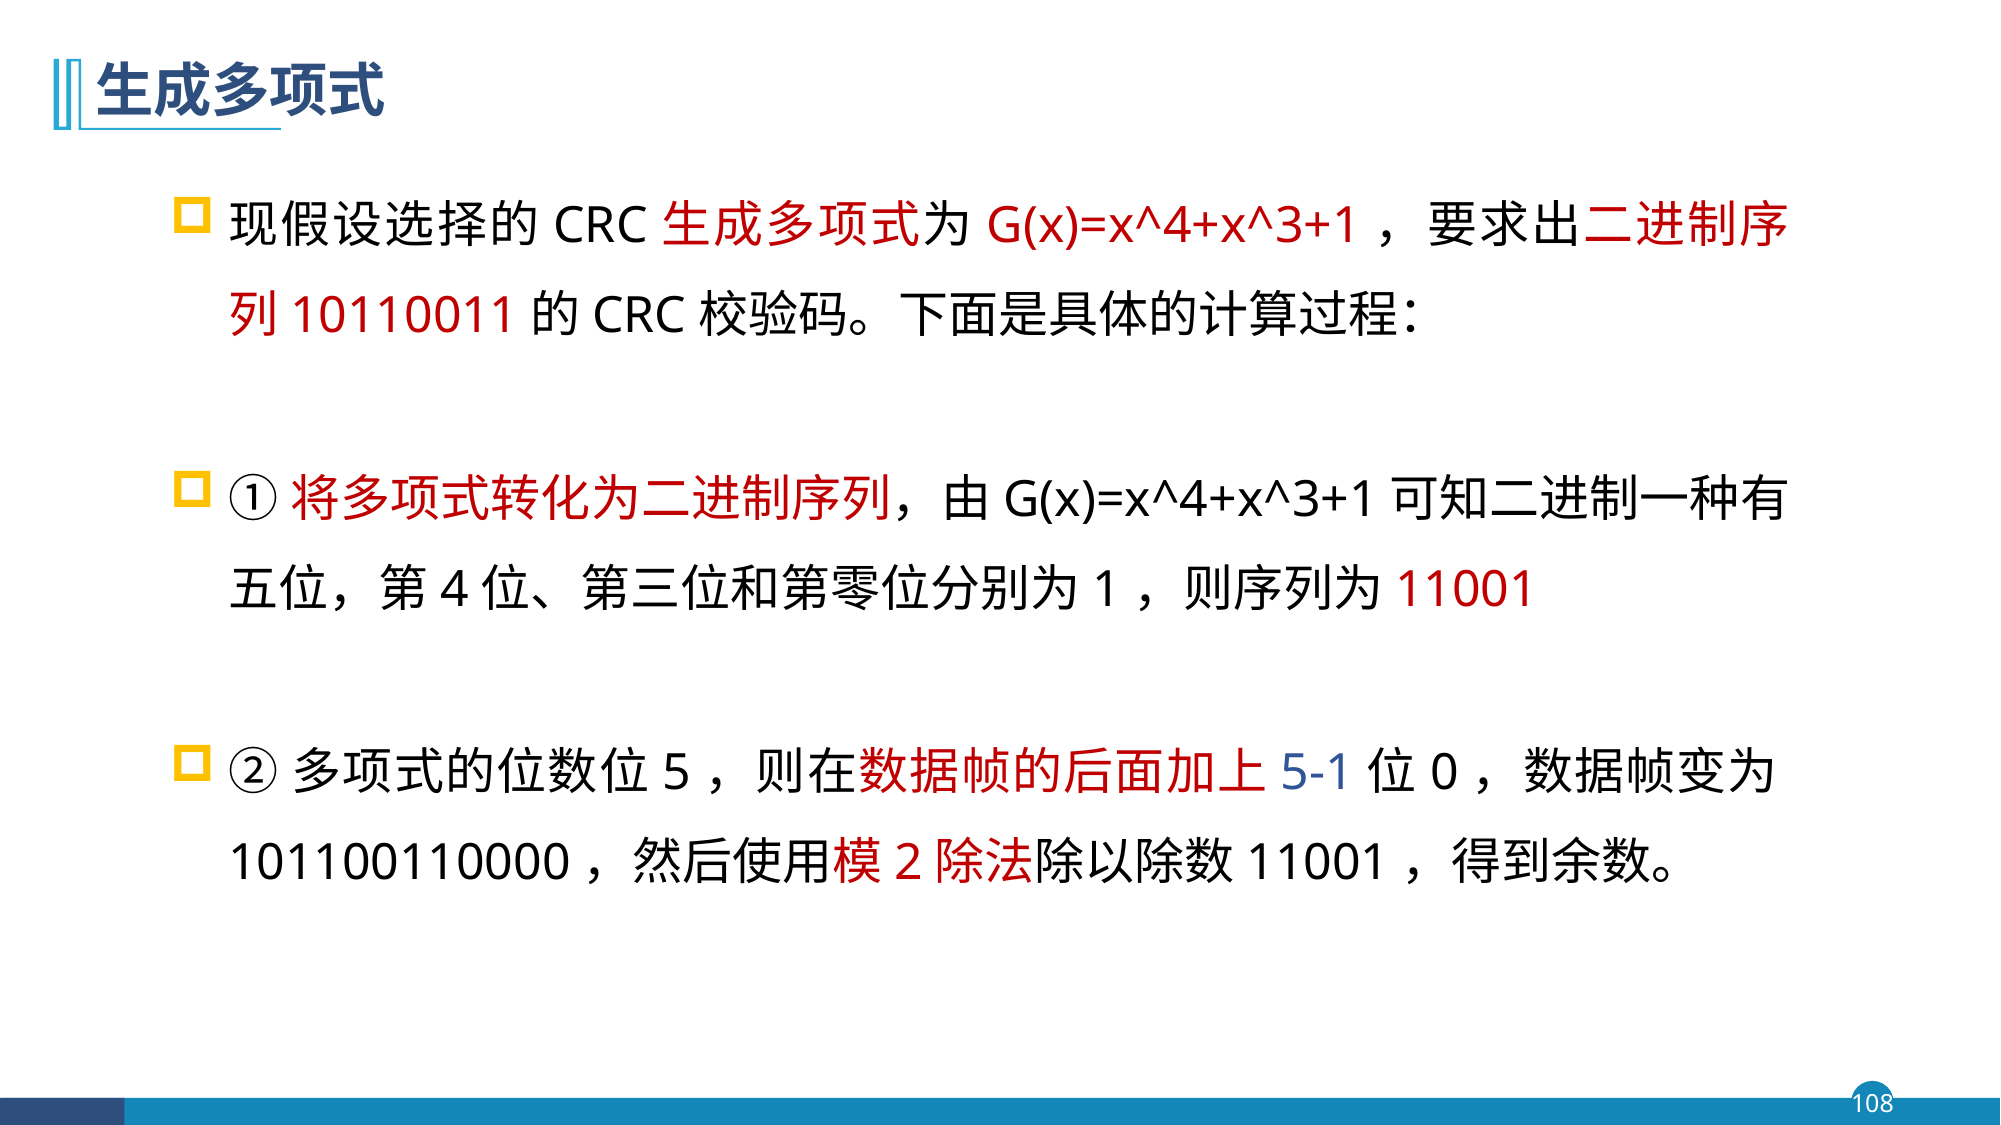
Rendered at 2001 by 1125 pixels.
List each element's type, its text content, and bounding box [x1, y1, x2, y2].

list 现假设选择的CRC生成多项式为G(x)=x^4+x^3+1，要求出二进制序列10110011的CRC校验码。下面是具体的计算过程： ①将多项式转化为二进制序列，由G(x)=x^4+x^3+1可知二进制一种有五位，第4位、第三位和第零位分别为1，则序列为11001 ②多项式的位数位5，则在数据帧的后面加上5-1位0，数据帧变为101100110000，然后使用模2除法除以除数11001，得到余数。 [80, 154, 1805, 1080]
title 生成多项式 [80, 42, 1805, 144]
